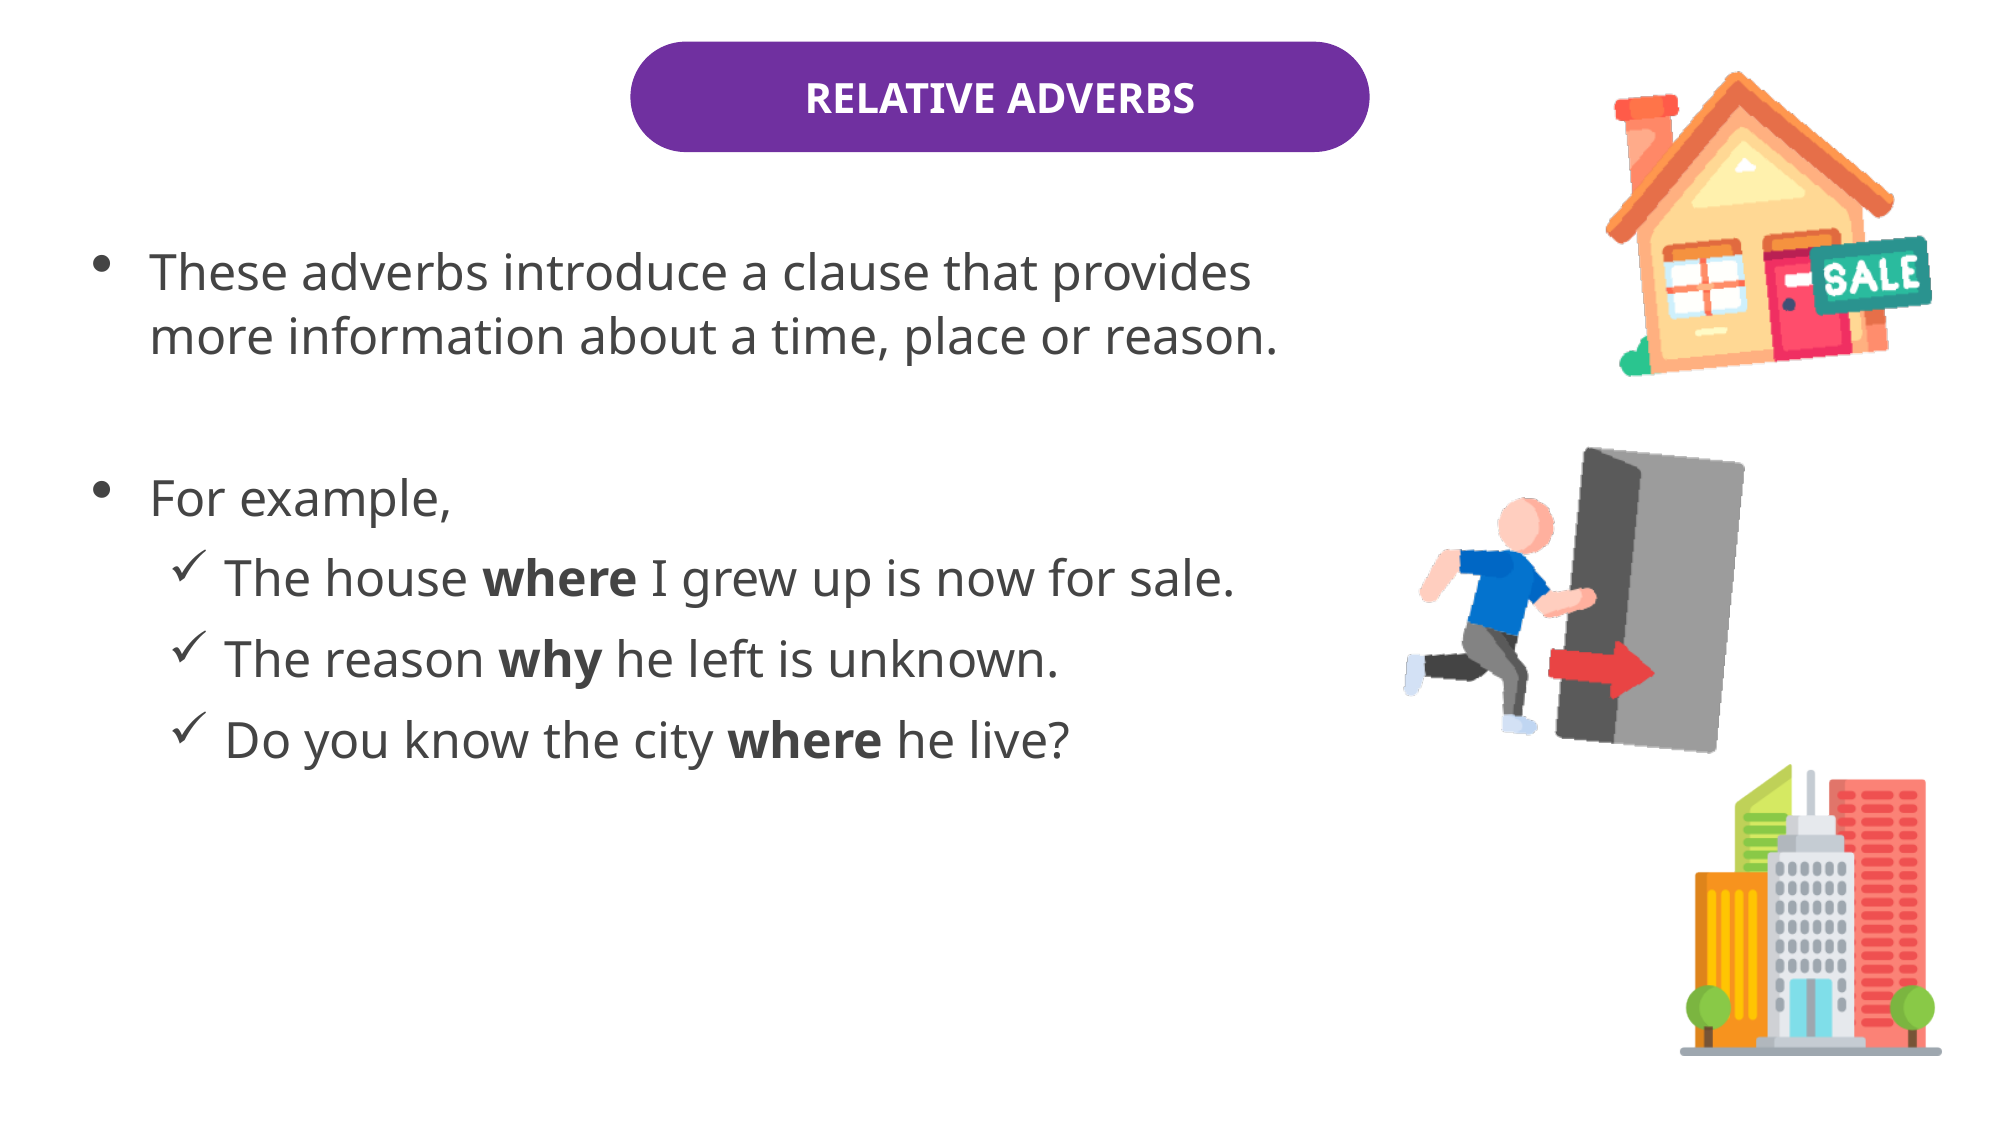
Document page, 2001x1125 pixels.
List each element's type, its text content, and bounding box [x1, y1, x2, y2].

text_box RELATIVE ADVERBS [629, 40, 1371, 154]
text_box These adverbs introduce a clause that provides more information about a time, place or reason. For example, The house where I grew up is now for sale. The reason why he left is unknown. Do you know the city where he live? [78, 228, 1320, 776]
picture [1401, 420, 1957, 1056]
picture [1592, 44, 1937, 389]
